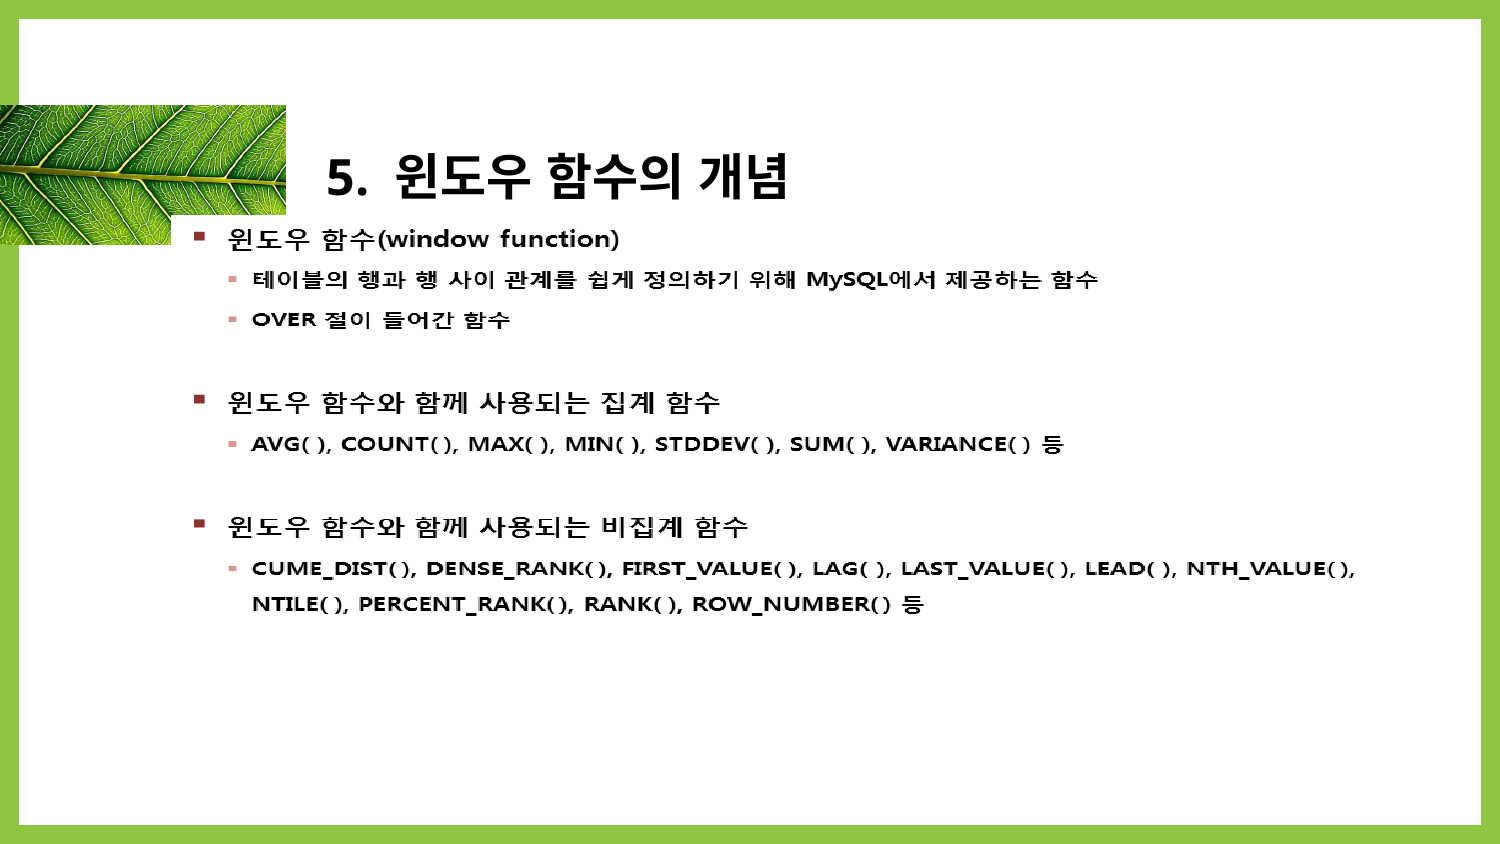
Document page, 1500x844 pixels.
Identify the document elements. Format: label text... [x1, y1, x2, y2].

title 5. 윈도우 함수의 개념 [315, 97, 1363, 213]
picture [0, 105, 1399, 825]
